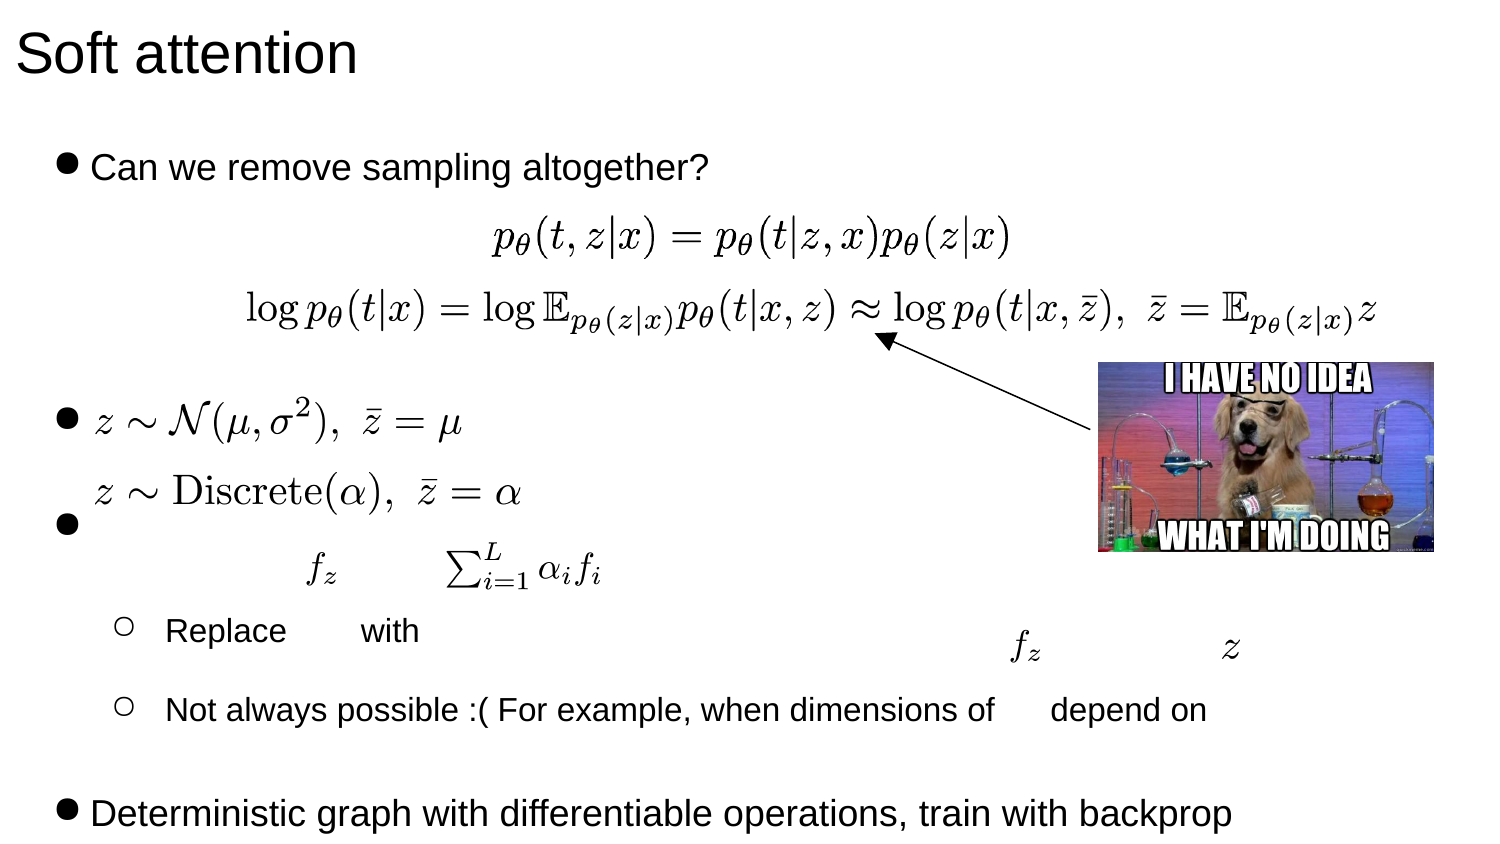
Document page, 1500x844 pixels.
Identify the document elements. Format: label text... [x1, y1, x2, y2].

picture [1010, 628, 1041, 664]
picture [247, 288, 1378, 336]
picture [95, 396, 462, 444]
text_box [874, 344, 1091, 430]
picture [446, 542, 601, 591]
list Can we remove sampling altogether? Replace with Not always possible :( For example, when dimensions of depend on Deterministic graph with differentiable operations, train with backprop [0, 121, 1449, 765]
picture [1220, 638, 1241, 659]
picture [491, 214, 1009, 259]
picture [95, 470, 521, 516]
title Soft attention [0, 0, 1398, 94]
picture [306, 551, 337, 586]
picture [1098, 362, 1434, 552]
